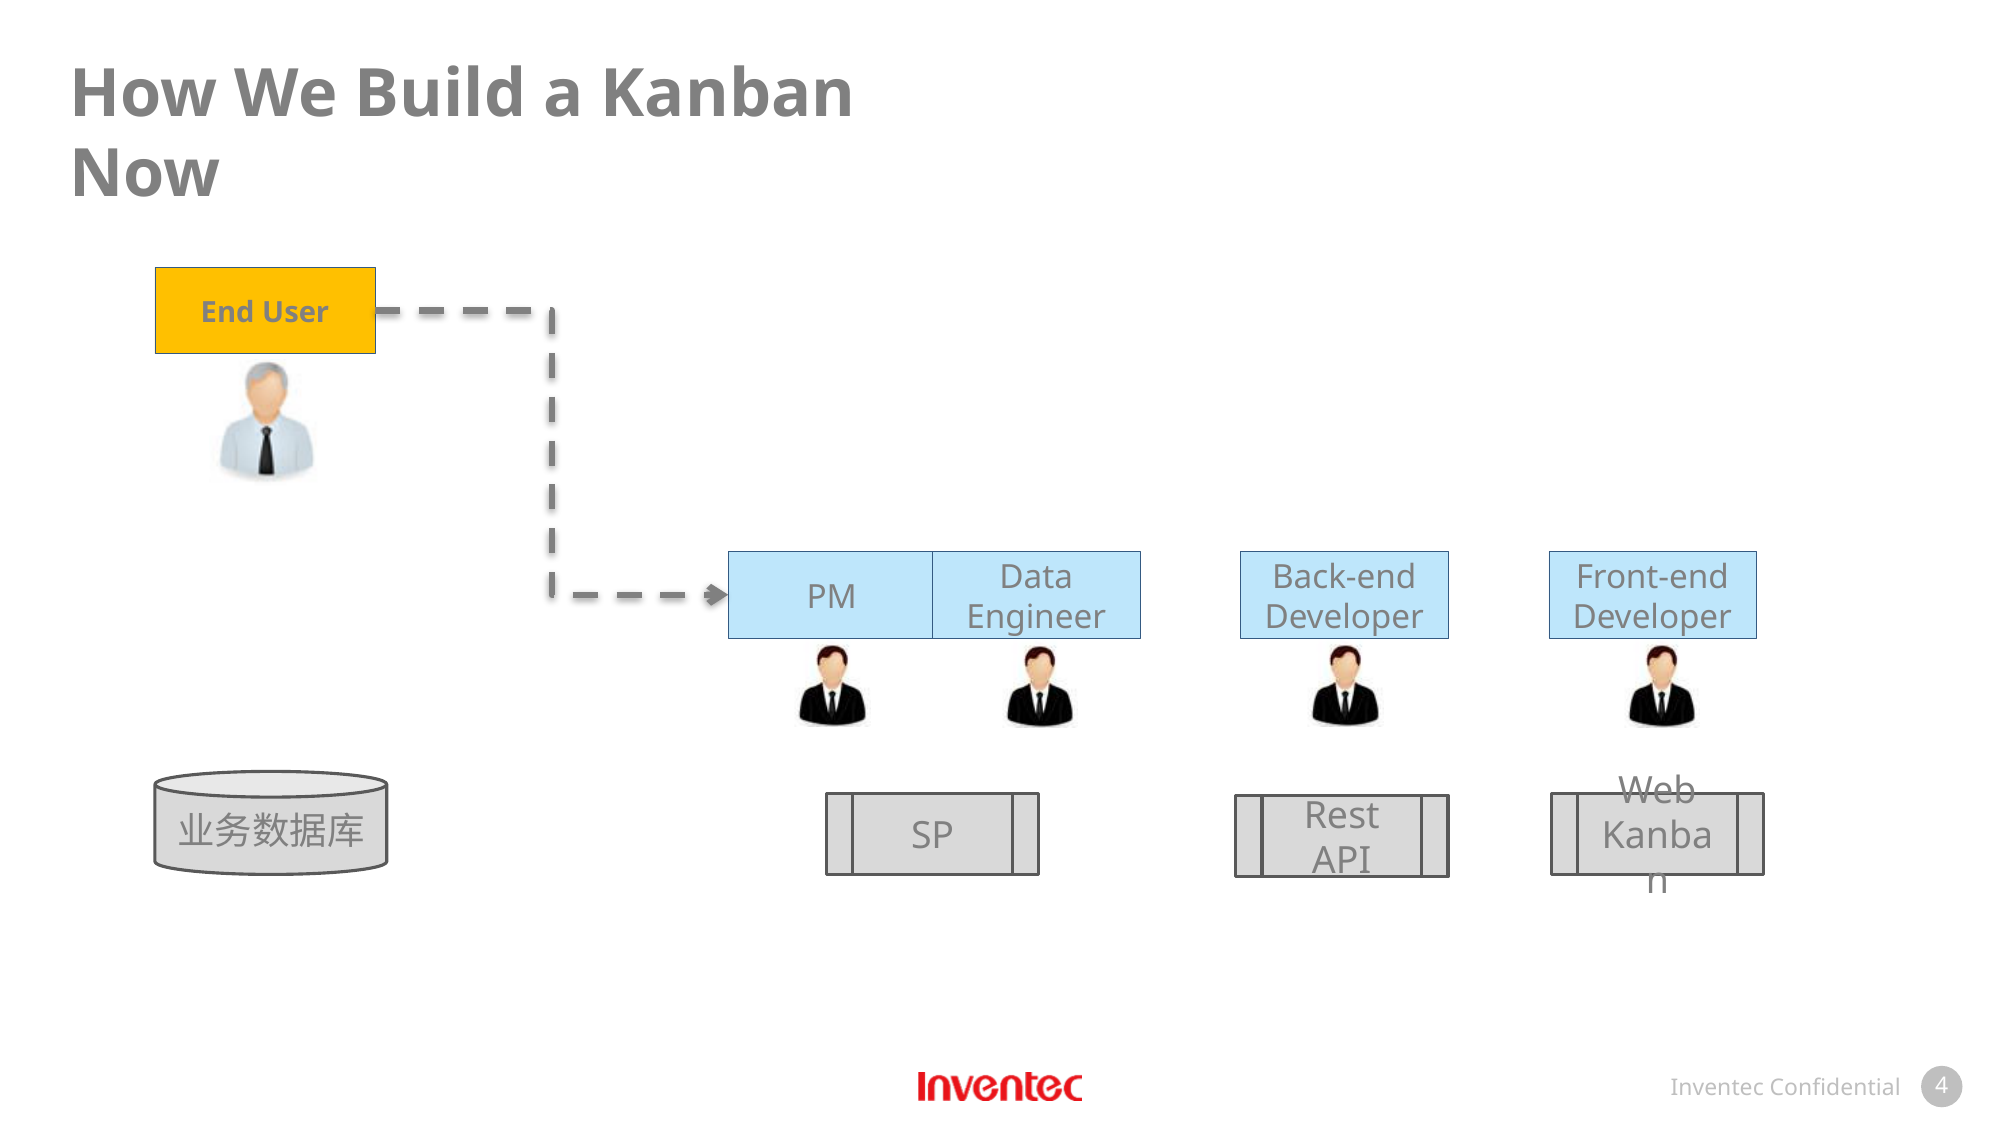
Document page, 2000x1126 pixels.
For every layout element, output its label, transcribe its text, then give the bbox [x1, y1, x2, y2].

picture [792, 638, 871, 727]
text_box Back-end Developer [1239, 549, 1450, 640]
text_box 业务数据库 [152, 769, 389, 877]
picture [1621, 639, 1700, 728]
picture [209, 359, 321, 486]
picture [1305, 638, 1384, 727]
title How We Build a Kanban Now [54, 42, 1015, 139]
text_box End User [153, 265, 377, 356]
picture [999, 640, 1079, 729]
text_box Web Kanban [1549, 791, 1766, 877]
text_box Rest API [1233, 793, 1450, 879]
text_box PM [726, 549, 931, 640]
picture [918, 1072, 1082, 1101]
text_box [374, 310, 729, 596]
text_box SP [824, 791, 1041, 877]
text_box Data Engineer [931, 549, 1142, 640]
text_box Front-end Developer [1547, 549, 1758, 640]
